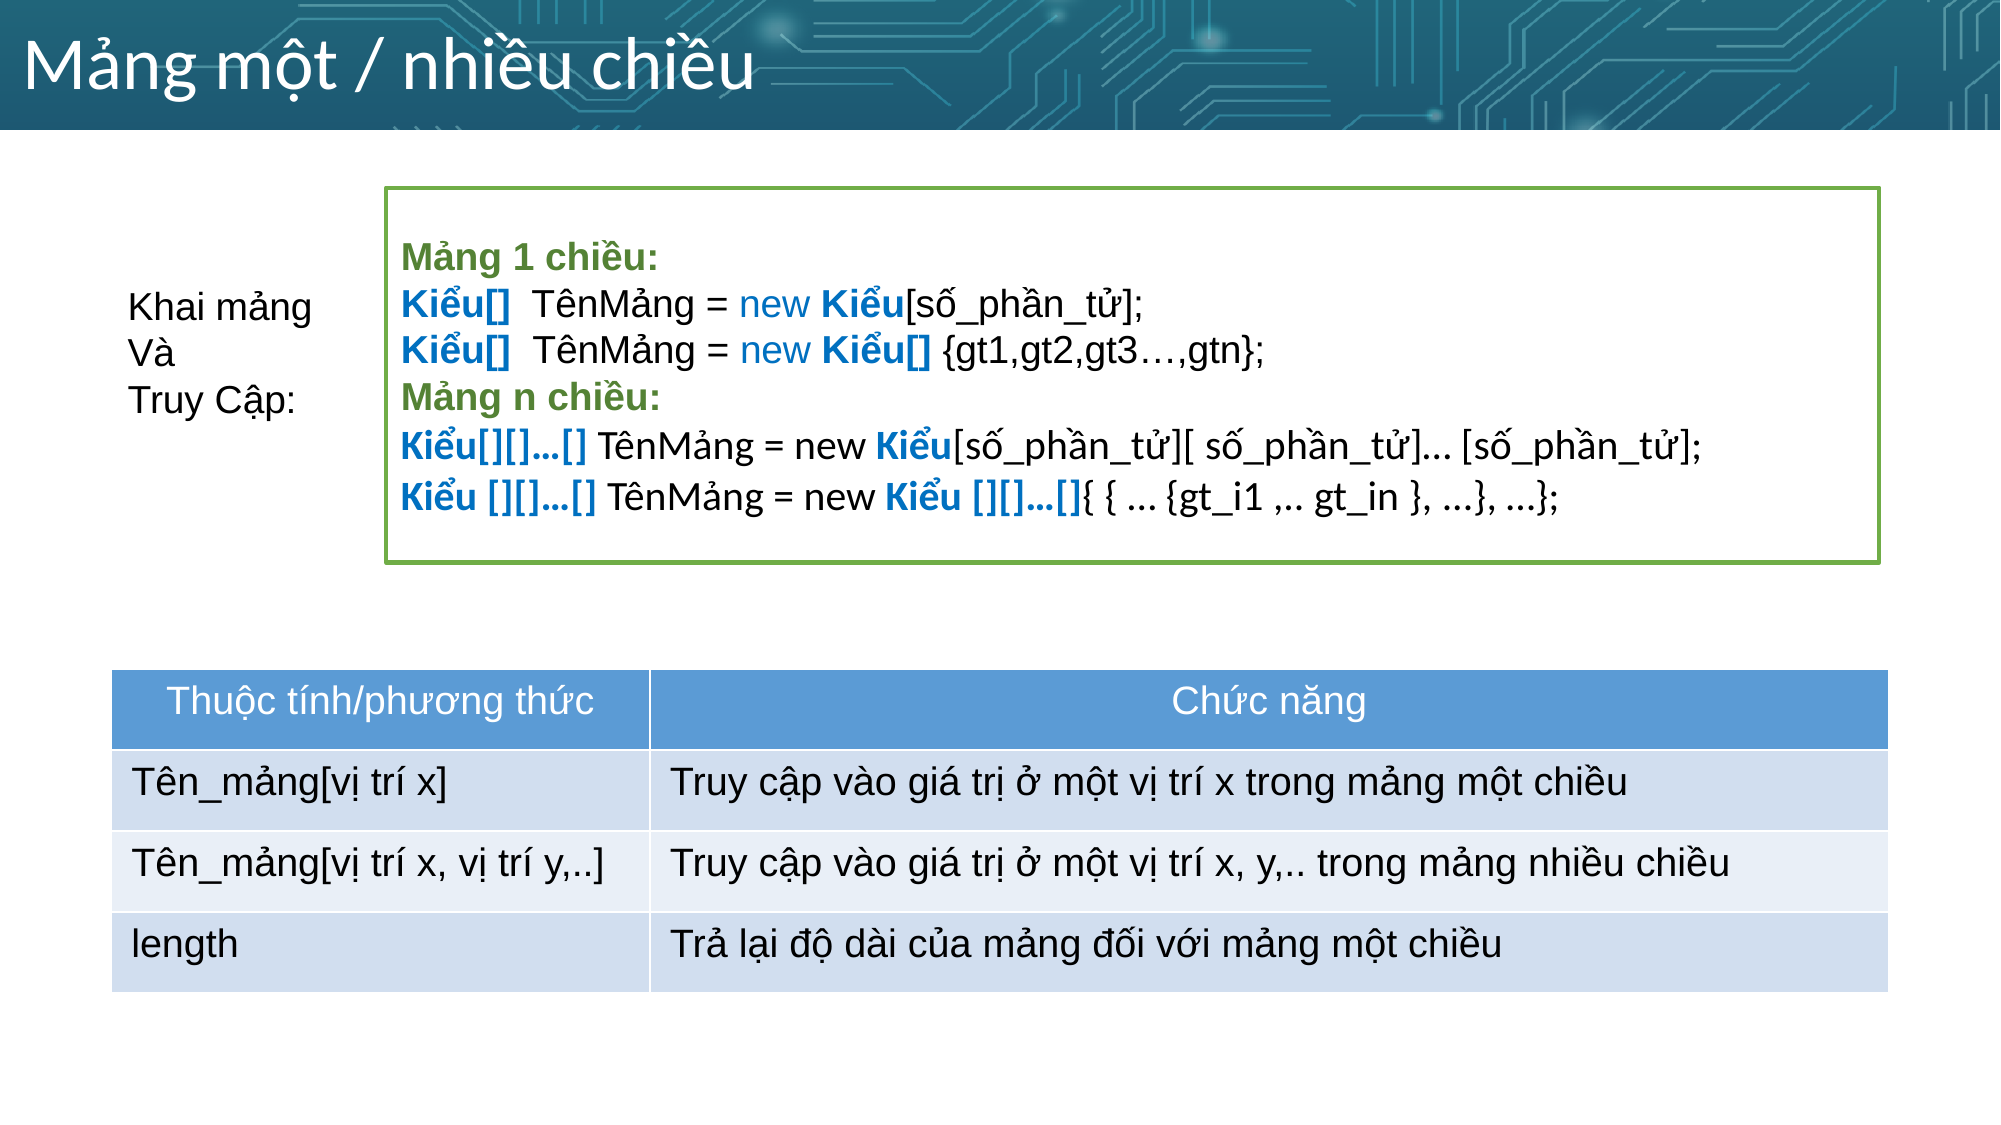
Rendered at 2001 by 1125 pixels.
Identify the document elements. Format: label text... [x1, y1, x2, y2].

table_cell Truy cập vào giá trị ở một vị trí x, y,.. trong mảng nhiều chiều [651, 832, 1888, 911]
table_cell Tên_mảng[vị trí x] [112, 751, 649, 830]
table_cell Trả lại độ dài của mảng đối với mảng một chiều [651, 913, 1888, 992]
table_cell Truy cập vào giá trị ở một vị trí x trong mảng một chiều [651, 751, 1888, 830]
table_header Thuộc tính/phương thức [112, 670, 649, 749]
picture [0, 0, 2000, 130]
table_cell length [112, 913, 649, 992]
table_header Chức năng [651, 670, 1888, 749]
table_cell Tên_mảng[vị trí x, vị trí y,..] [112, 832, 649, 911]
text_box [111, 187, 1880, 563]
